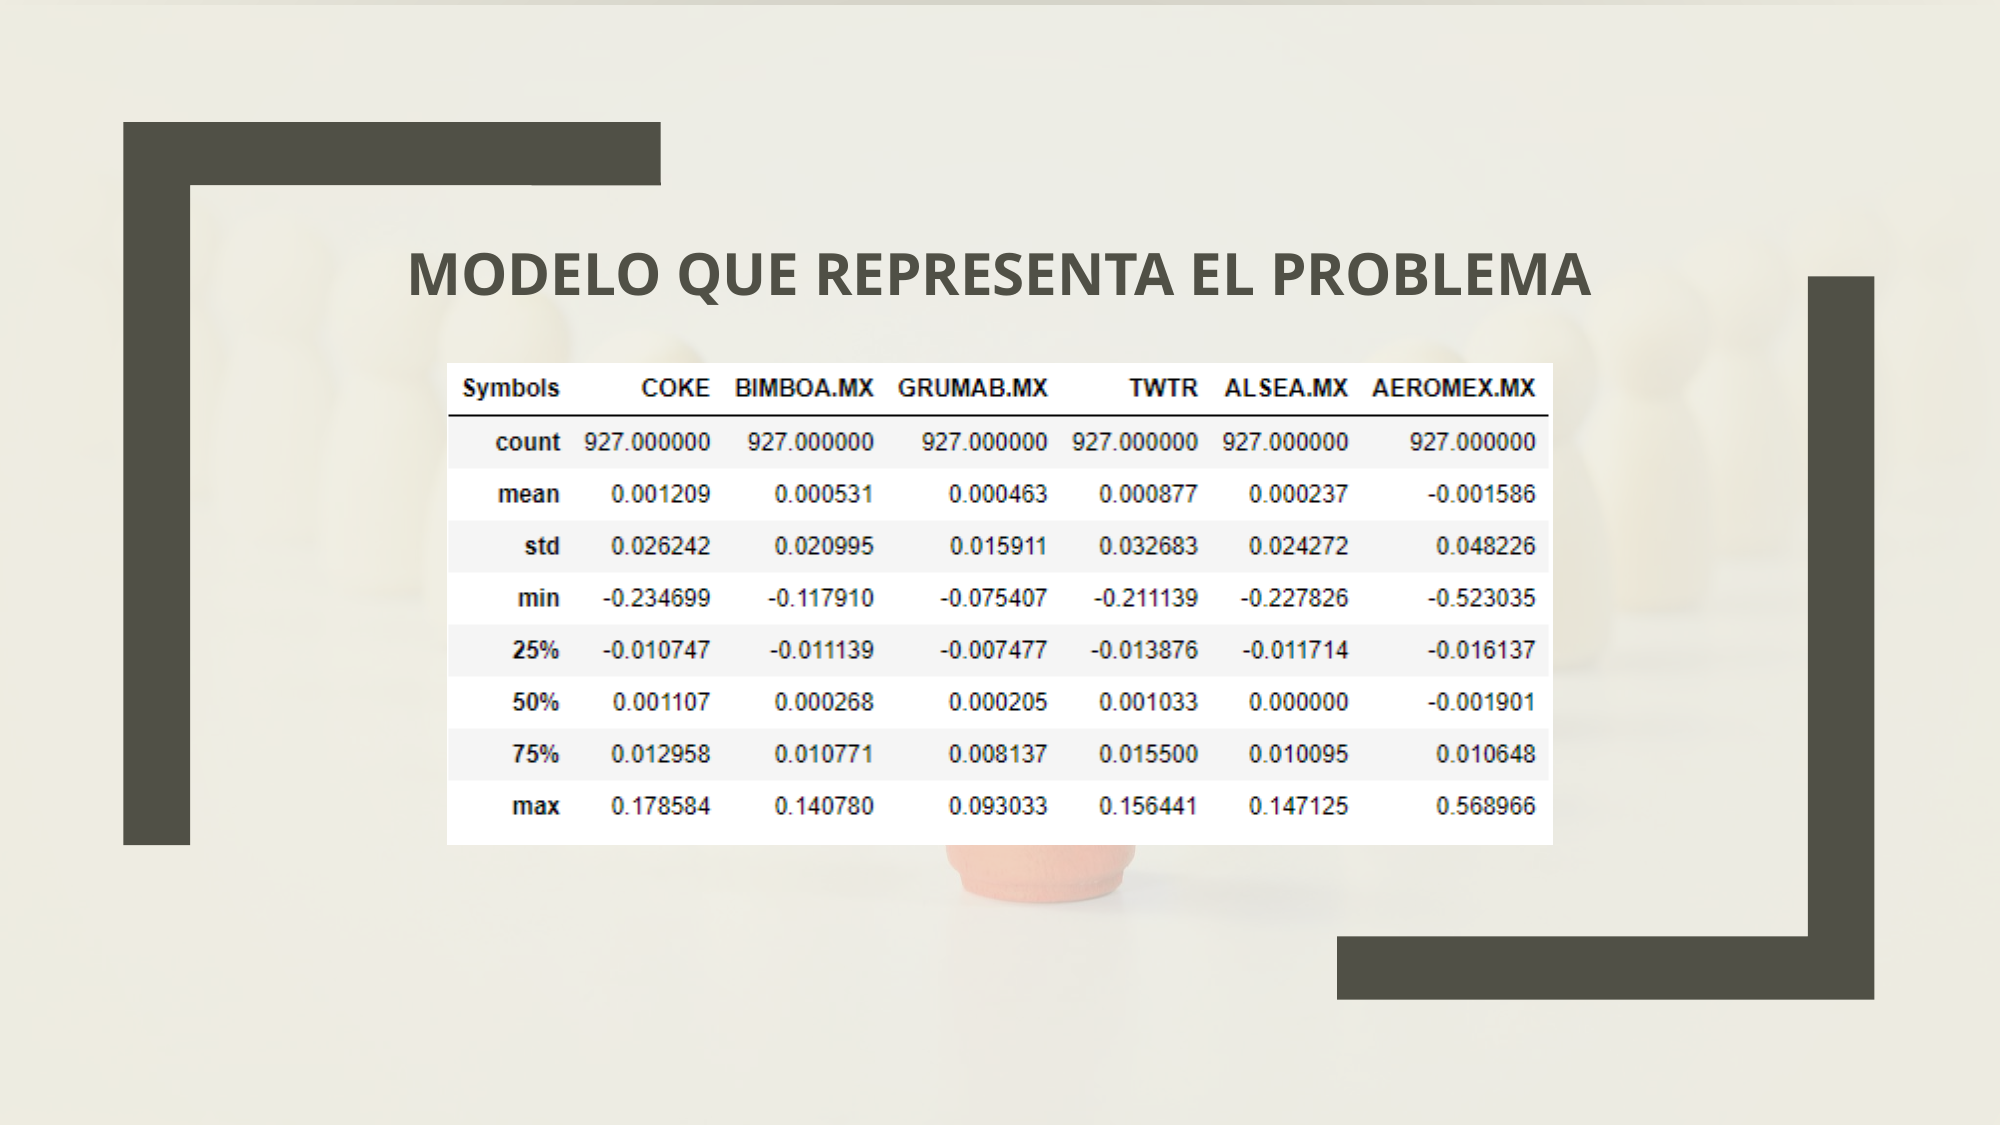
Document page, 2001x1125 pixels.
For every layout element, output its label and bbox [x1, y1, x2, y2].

text_box [0, 0, 2000, 5]
picture [0, 5, 2000, 1125]
